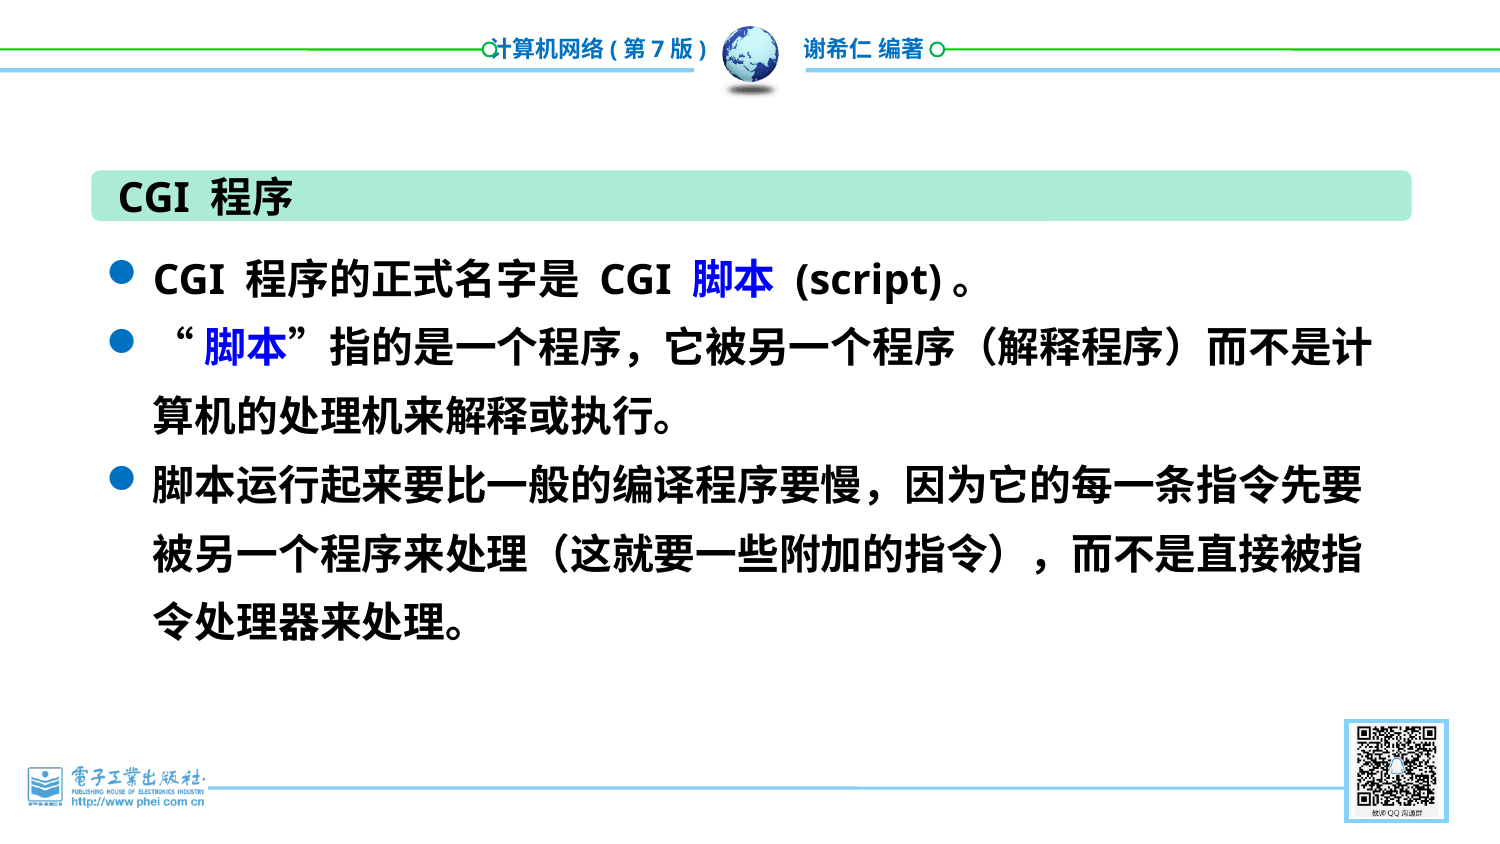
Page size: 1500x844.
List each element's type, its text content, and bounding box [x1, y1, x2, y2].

text_box [91, 170, 102, 222]
text_box CGI 程序 [102, 163, 309, 229]
text_box CGI 程序的正式名字是 CGI 脚本 (script)。 “脚本”指的是一个程序，它被另一个程序（解释程序）而不是计算机的处理机来解释或执行。 脚本运行起来要比一般的编译程序要慢，因为它的每一条指令先要被另一个程序来处理（这就要一些附加的指令），而不是直接被指令处理器来处理。 [91, 226, 1412, 654]
text_box [309, 170, 1412, 222]
picture [23, 764, 208, 809]
picture [1355, 724, 1438, 817]
picture [720, 24, 780, 100]
